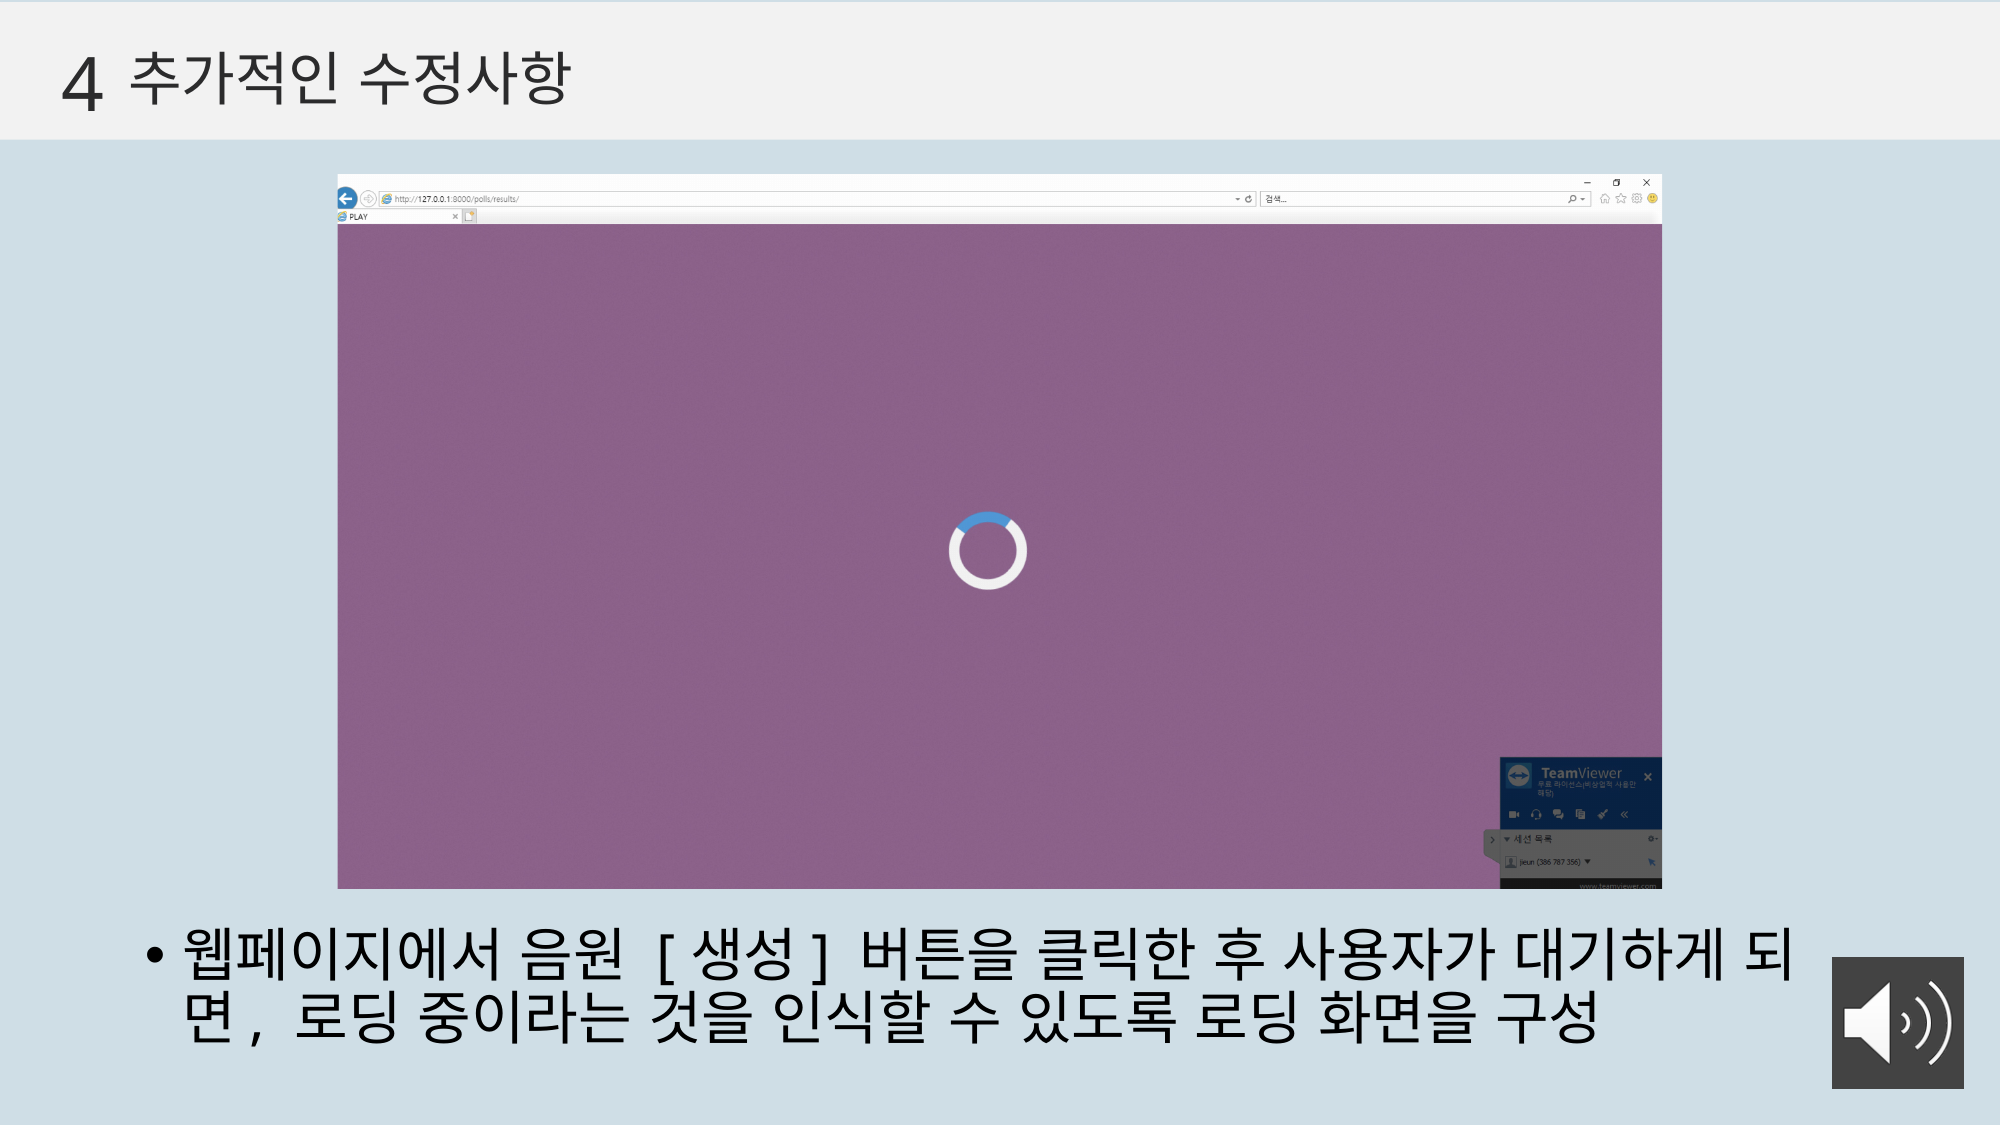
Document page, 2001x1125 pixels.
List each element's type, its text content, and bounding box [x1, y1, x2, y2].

list 웹페이지에서 음원 [생성] 버튼을 클릭한 후 사용자가 대기하게 되면, 로딩 중이라는 것을 인식할 수 있도록 로딩 화면을 구성 [136, 918, 1863, 1125]
picture [1830, 955, 1965, 1090]
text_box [48, 28, 835, 136]
picture [337, 174, 1663, 889]
